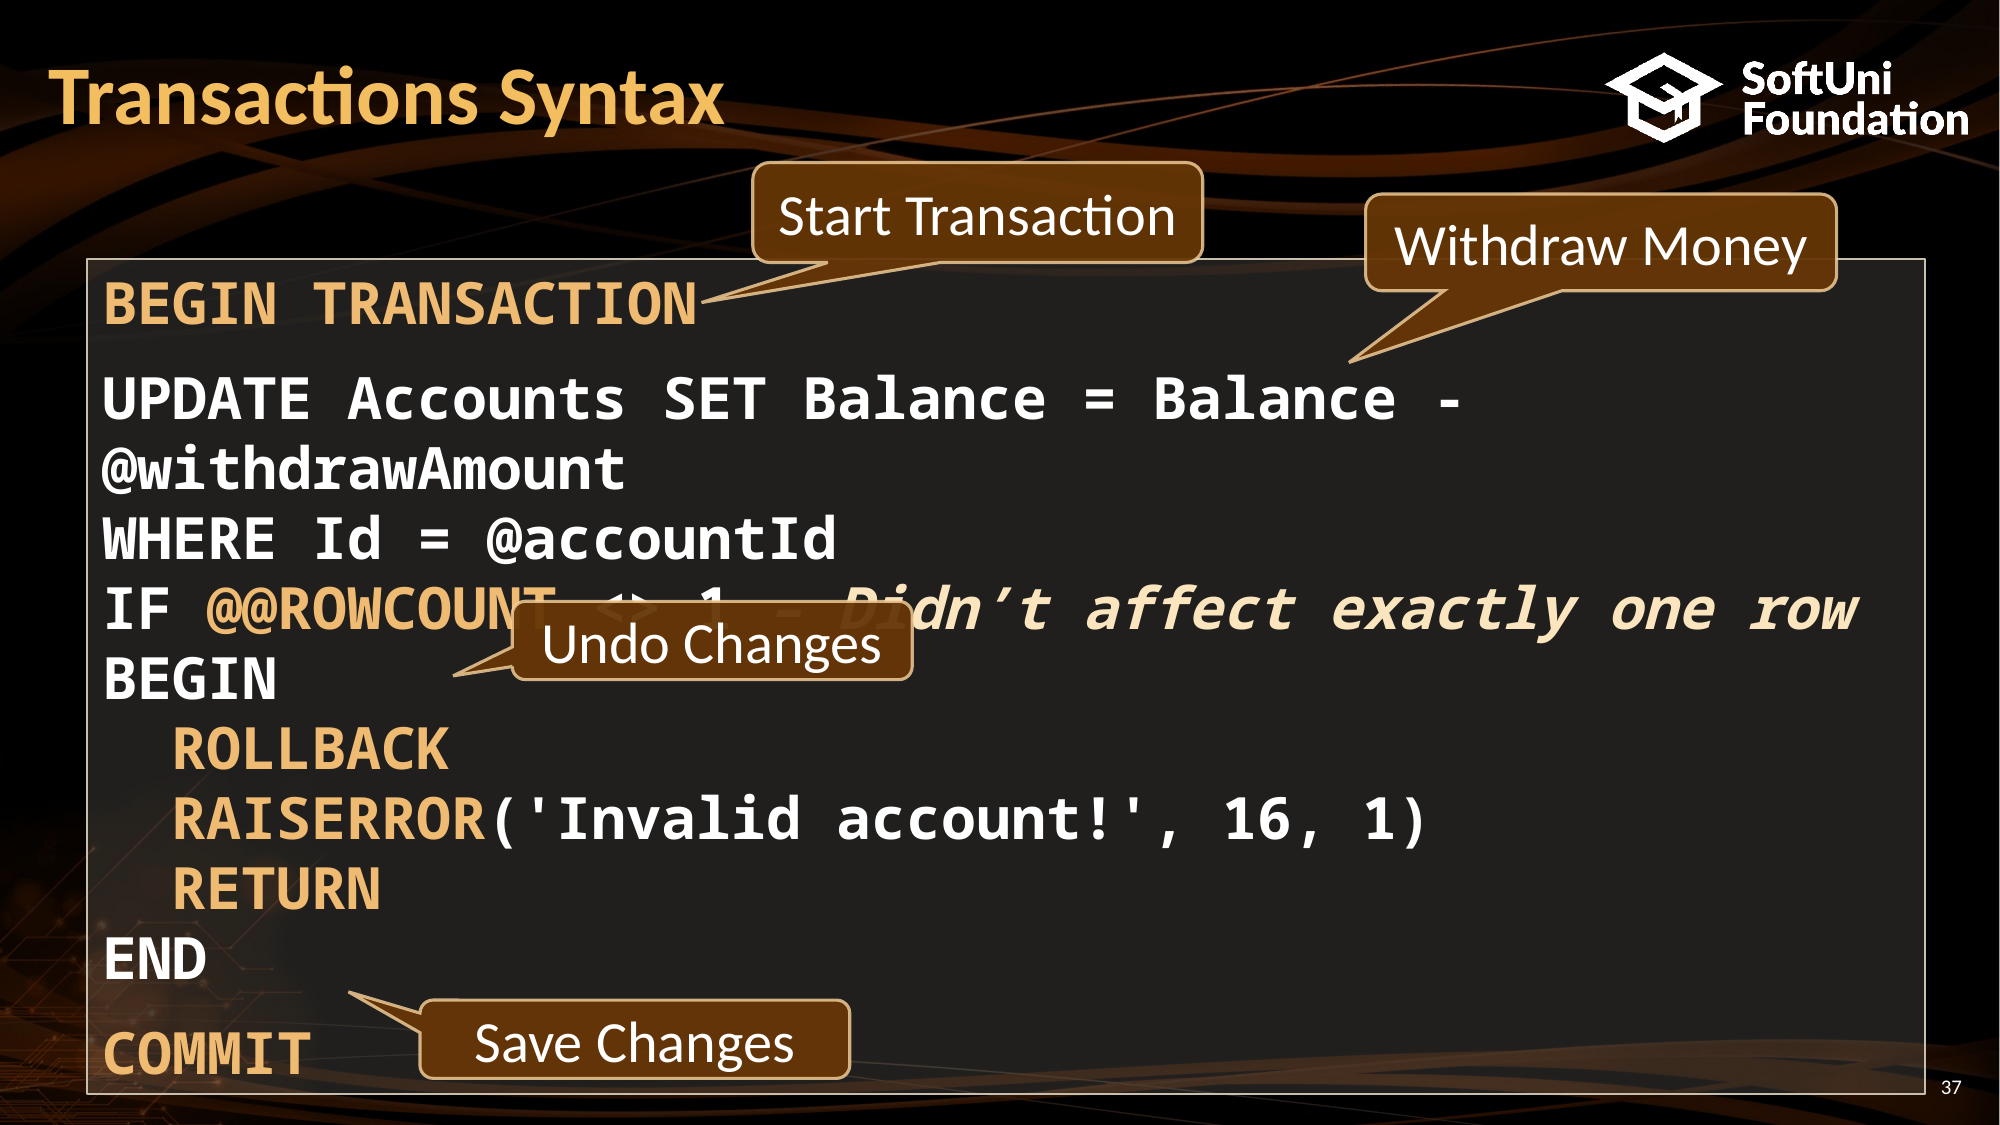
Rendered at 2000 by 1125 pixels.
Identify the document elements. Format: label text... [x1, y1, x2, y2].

text_box Undo Changes [452, 600, 914, 681]
title Transactions Syntax [30, 6, 1602, 189]
picture [0, 0, 2000, 1125]
slide_number 37 [1897, 1070, 1968, 1103]
text_box BEGIN TRANSACTION UPDATE Accounts SET Balance = Balance - @withdrawAmount WHERE Id = @accountId IF @@ROWCOUNT <> 1 – Didn’t affect exactly one row BEGIN ROLLBACK RAISERROR('Invalid account!', 16, 1) RETURN END COMMIT [87, 259, 1925, 1094]
text_box Save Changes [347, 990, 851, 1080]
text_box Withdraw Money [1348, 192, 1838, 364]
text_box Start Transaction [701, 161, 1204, 304]
